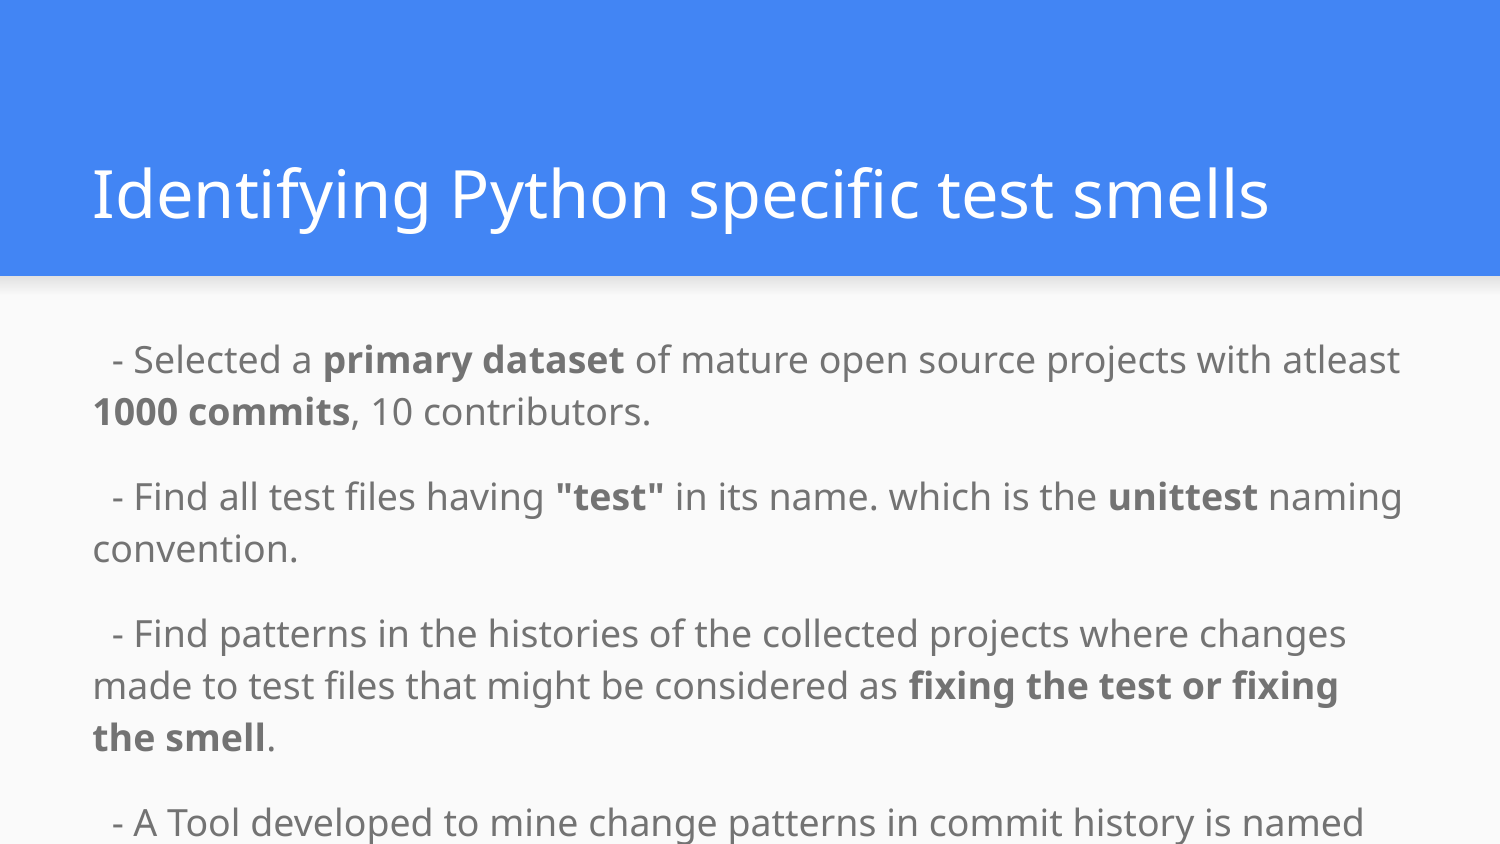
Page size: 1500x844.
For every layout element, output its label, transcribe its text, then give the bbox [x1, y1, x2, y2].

list - Selected a primary dataset of mature open source projects with atleast 1000 commits, 10 contributors. - Find all test files having "test" in its name. which is the unittest naming convention. - Find patterns in the histories of the collected projects where changes made to test files that might be considered as fixing the test or fixing the smell. - A Tool developed to mine change patterns in commit history is named PythonChangeMiner. [77, 314, 1427, 760]
title Identifying Python specific test smells [77, 121, 1427, 248]
